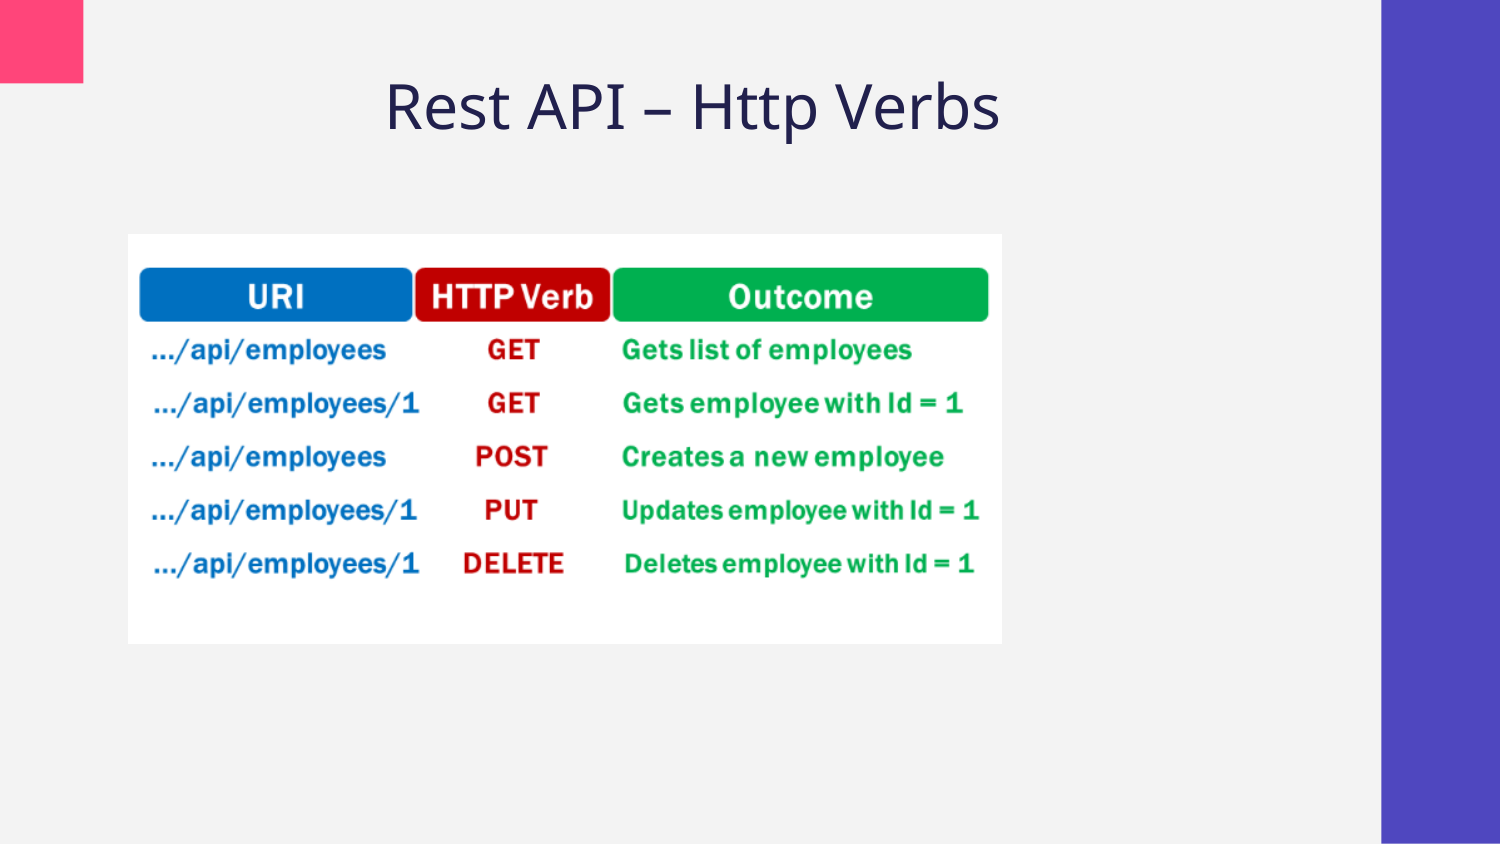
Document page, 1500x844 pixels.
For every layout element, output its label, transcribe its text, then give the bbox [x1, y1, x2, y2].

title Rest API – Http Verbs [271, 45, 1116, 175]
picture [128, 234, 1002, 644]
